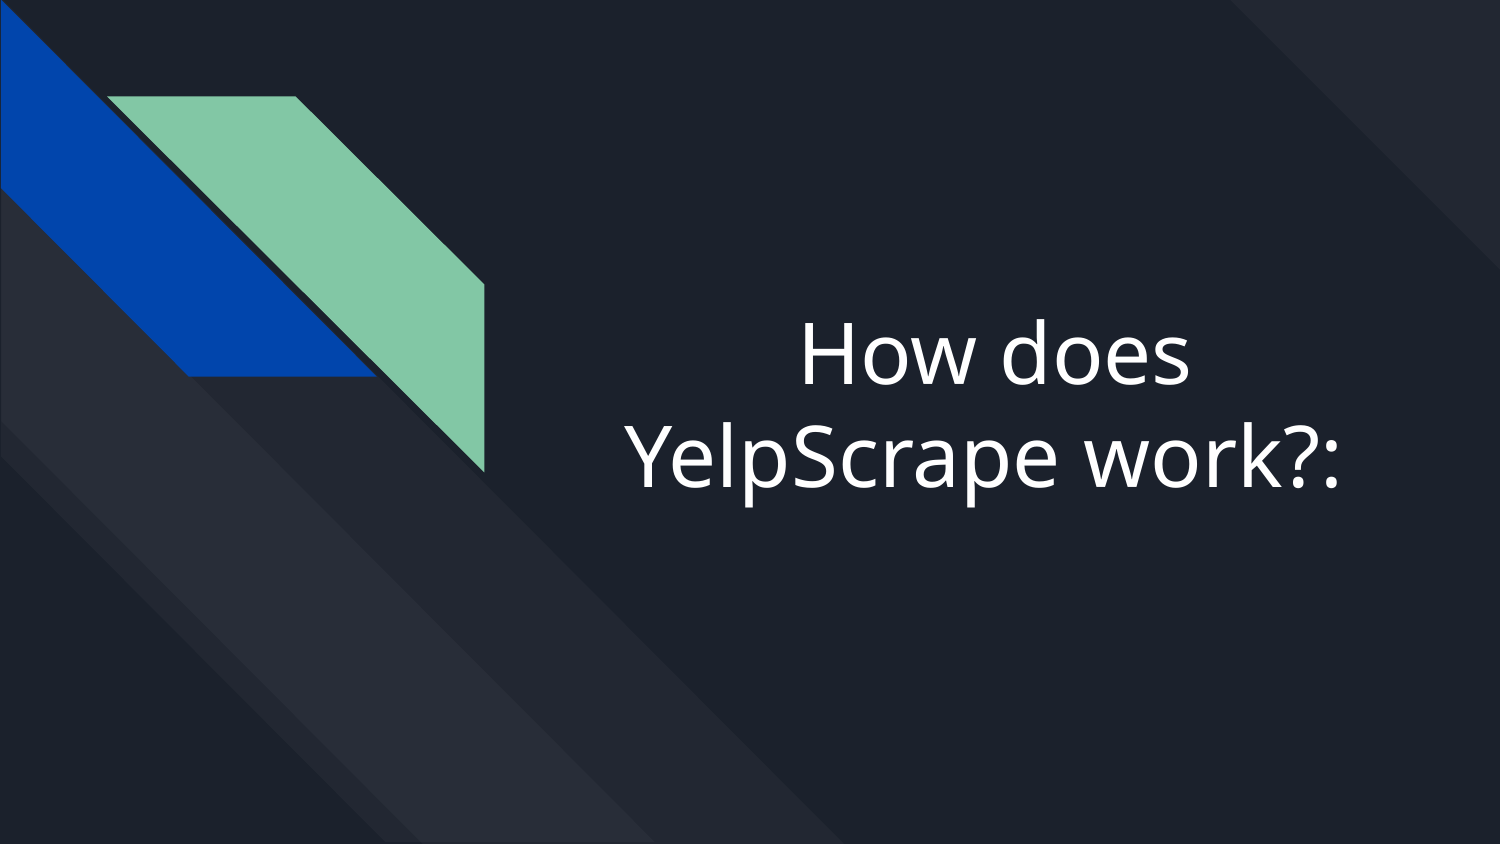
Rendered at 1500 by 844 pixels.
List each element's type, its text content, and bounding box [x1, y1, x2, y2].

title How does YelpScrape work?: [583, 284, 1407, 544]
